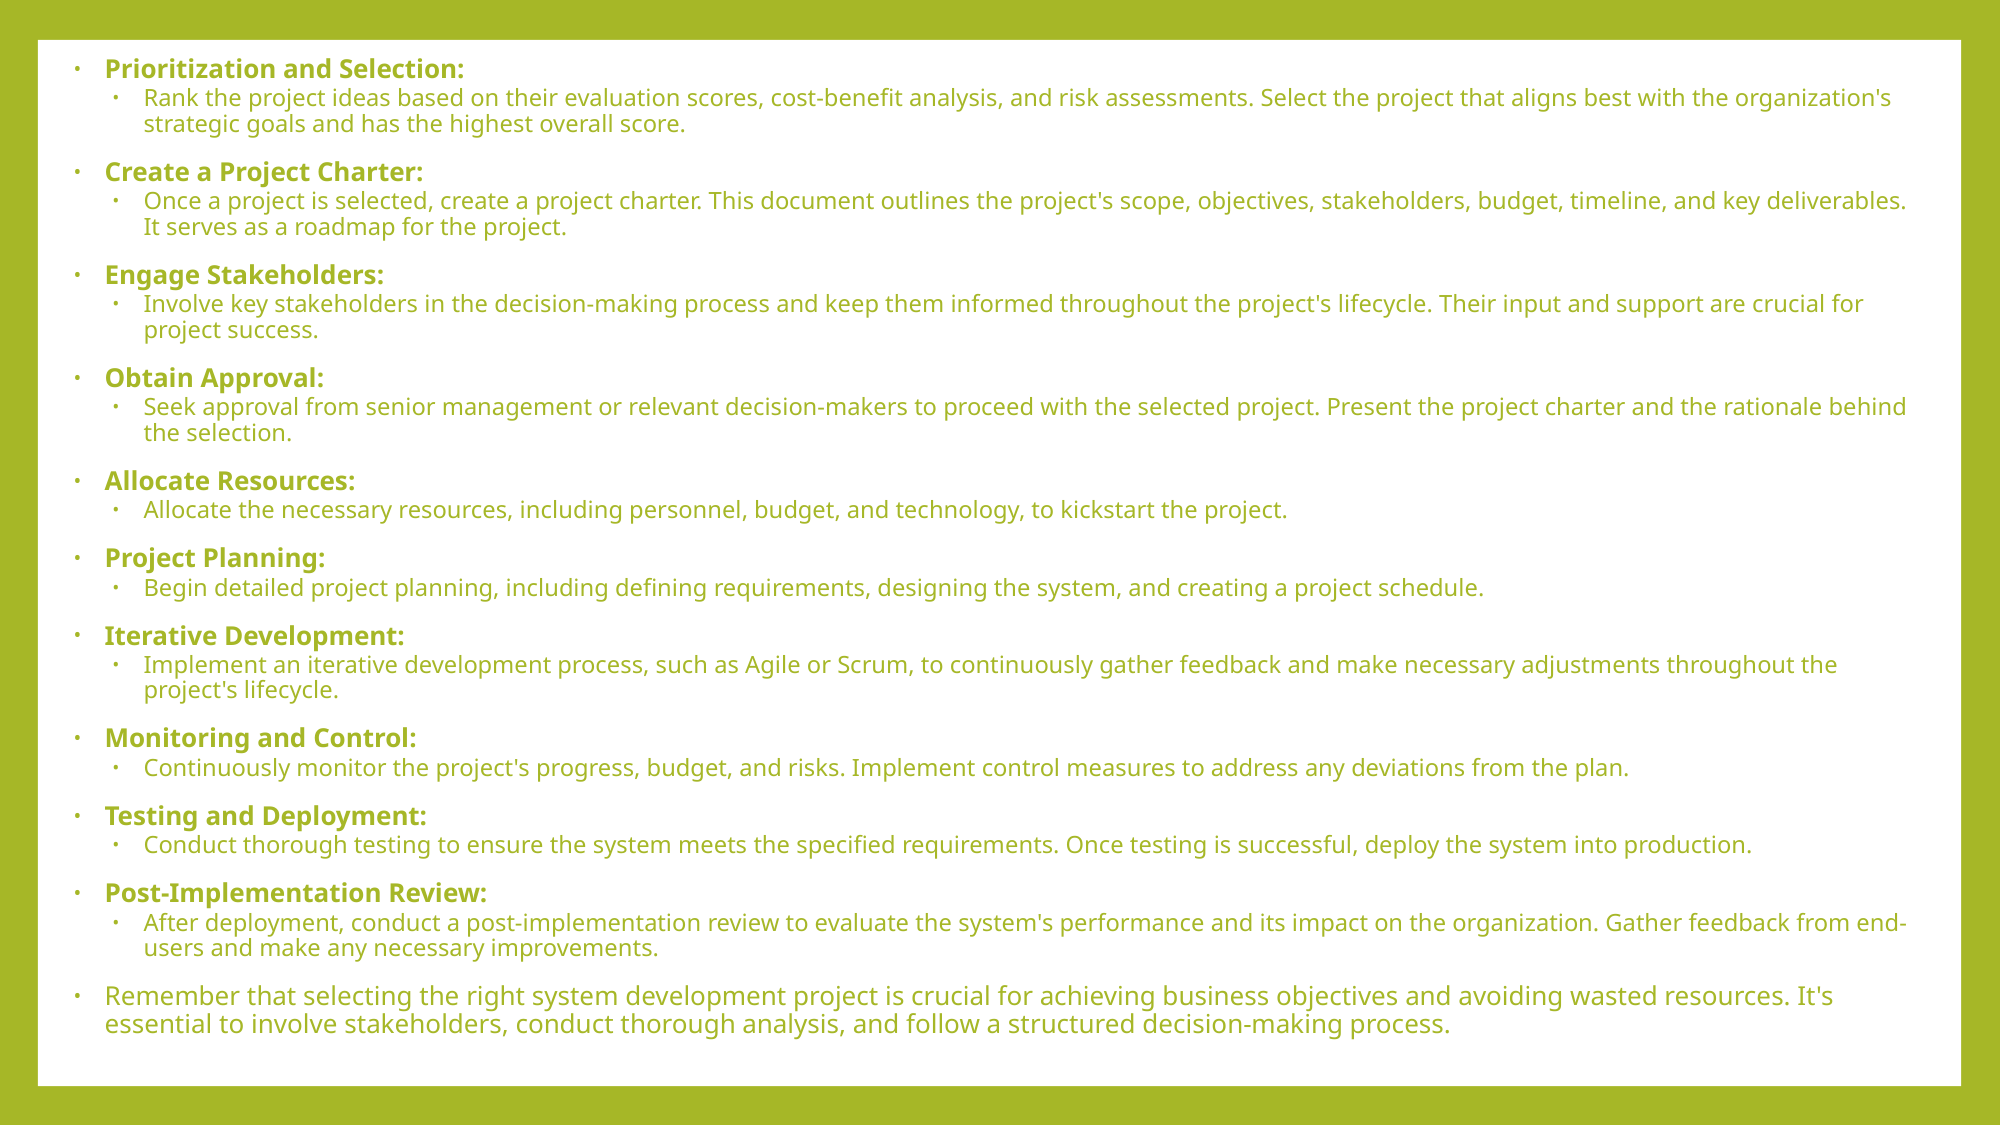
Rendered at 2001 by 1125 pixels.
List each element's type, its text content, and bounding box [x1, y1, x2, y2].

list Prioritization and Selection: Rank the project ideas based on their evaluation scores, cost-benefit analysis, and risk assessments. Select the project that aligns best with the organization's strategic goals and has the highest overall score. Create a Project Charter: Once a project is selected, create a project charter. This document outlines the project's scope, objectives, stakeholders, budget, timeline, and key deliverables. It serves as a roadmap for the project. Engage Stakeholders: Involve key stakeholders in the decision-making process and keep them informed throughout the project's lifecycle. Their input and support are crucial for project success. Obtain Approval: Seek approval from senior management or relevant decision-makers to proceed with the selected project. Present the project charter and the rationale behind the selection. Allocate Resources: Allocate the necessary resources, including personnel, budget, and technology, to kickstart the project. Project Planning: Begin detailed project planning, including defining requirements, designing the system, and creating a project schedule. Iterative Development: Implement an iterative development process, such as Agile or Scrum, to continuously gather feedback and make necessary adjustments throughout the project's lifecycle. Monitoring and Control: Continuously monitor the project's progress, budget, and risks. Implement control measures to address any deviations from the plan. Testing and Deployment: Conduct thorough testing to ensure the system meets the specified requirements. Once testing is successful, deploy the system into production. Post-Implementation Review: After deployment, conduct a post-implementation review to evaluate the system's performance and its impact on the organization. Gather feedback from end-users and make any necessary improvements. Remember that selecting the right system development project is crucial for achieving business objectives and avoiding wasted resources. It's essential to involve stakeholders, conduct thorough analysis, and follow a structured decision-making process. [50, 48, 1937, 1048]
